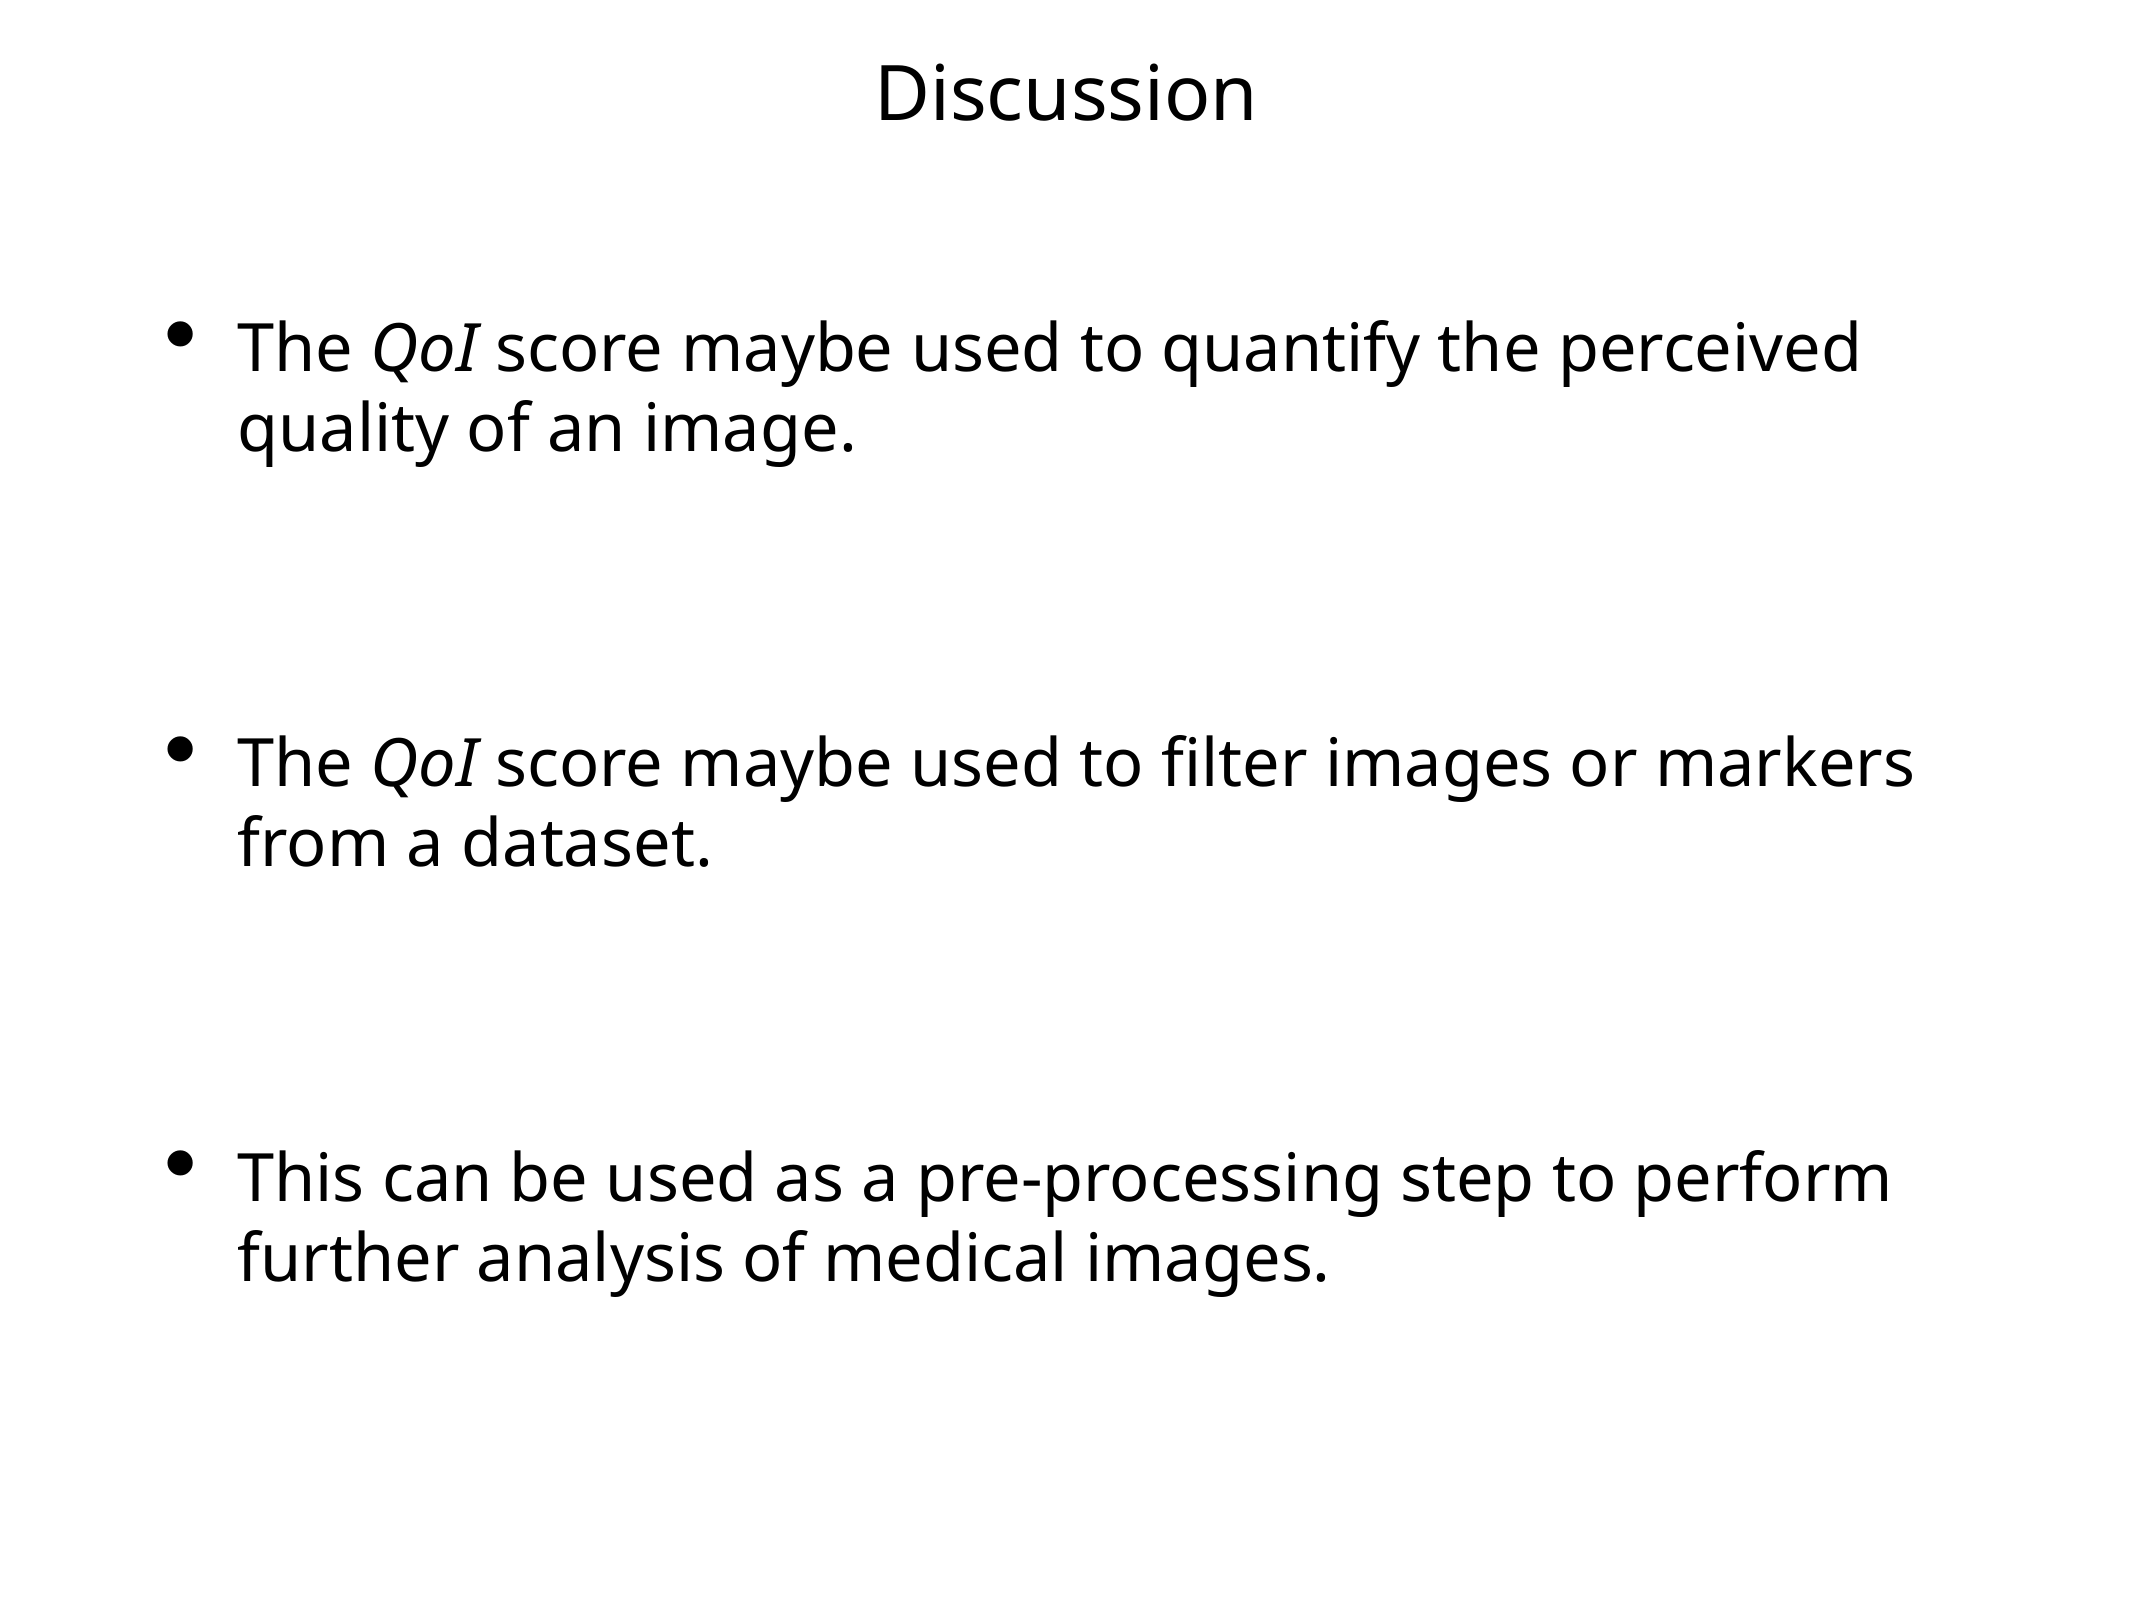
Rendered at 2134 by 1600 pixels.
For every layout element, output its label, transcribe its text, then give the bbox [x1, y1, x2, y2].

title Discussion [277, 34, 1857, 144]
list The QoI score maybe used to quantify the perceived quality of an image. The QoI score maybe used to filter images or markers from a dataset. This can be used as a pre-processing step to perform further analysis of medical images. [155, 283, 1978, 1317]
